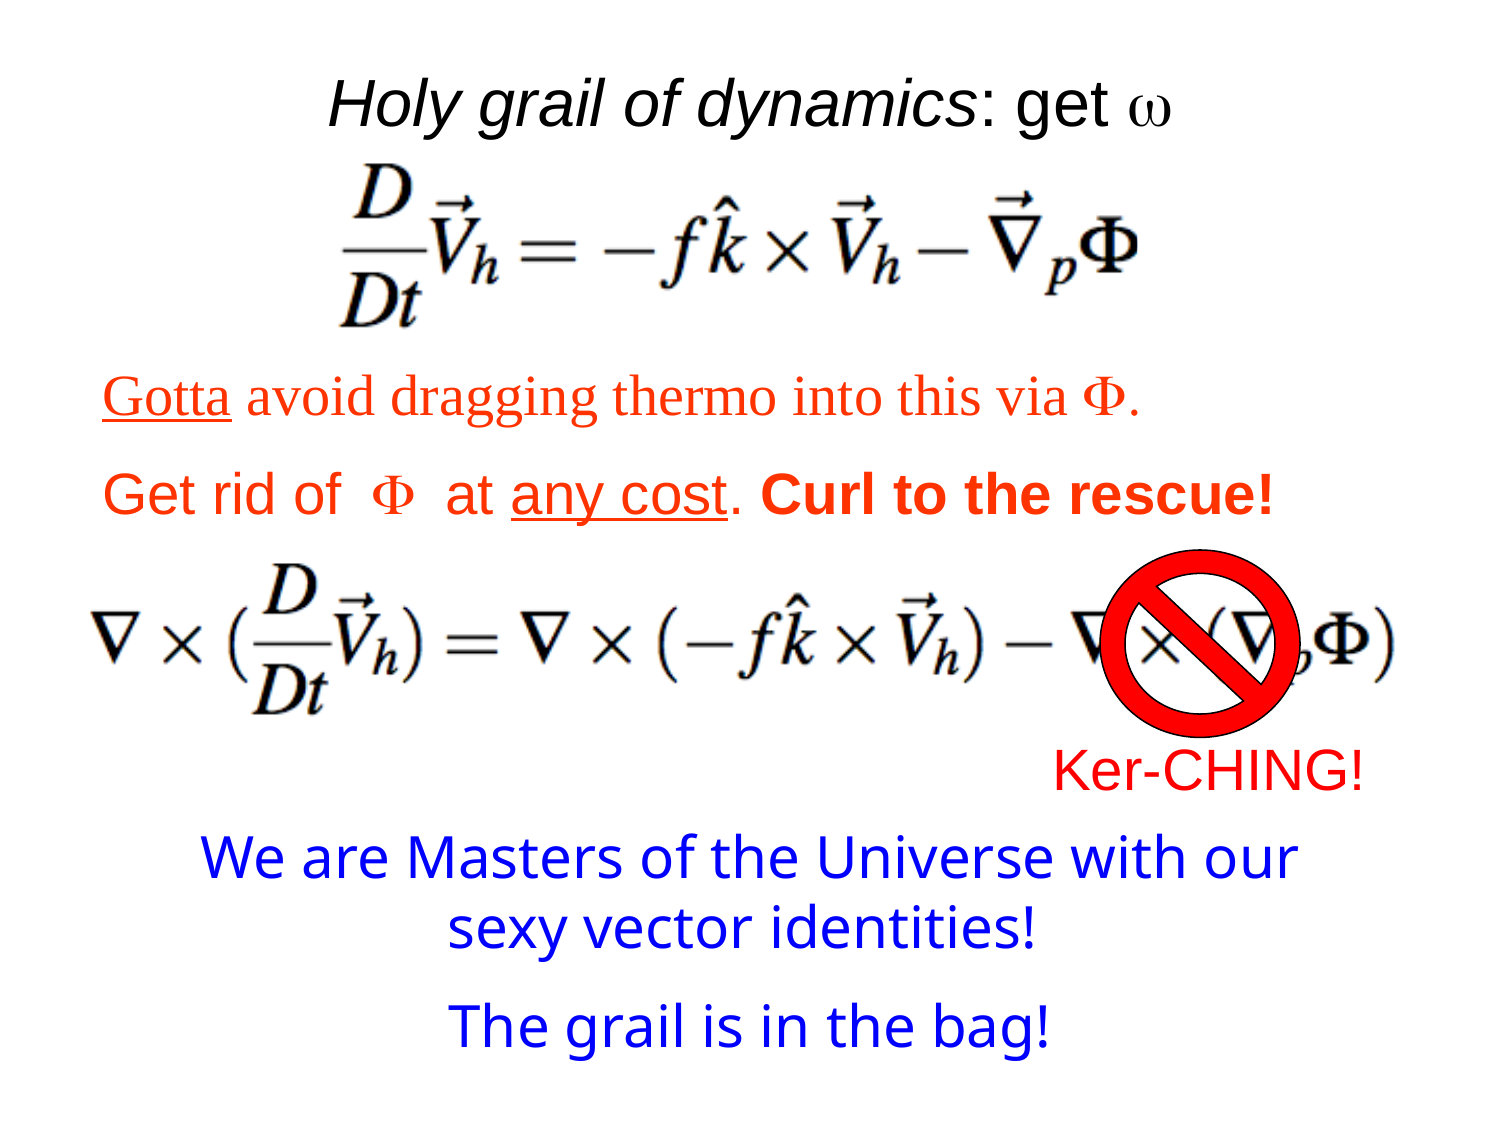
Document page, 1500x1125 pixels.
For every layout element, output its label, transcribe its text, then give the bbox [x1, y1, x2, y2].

title Holy grail of dynamics: get  [112, 50, 1388, 150]
text_box Ker-CHING! [1037, 725, 1425, 810]
text_box Gotta avoid dragging thermo into this via  Get rid ofat any cost. Curl to the rescue! [87, 349, 1413, 534]
picture [87, 562, 1405, 719]
text_box We are Masters of the Universe with our sexy vector identities! The grail is in the bag! [125, 812, 1375, 1067]
text_box [1155, 549, 1245, 560]
picture [337, 162, 1138, 332]
